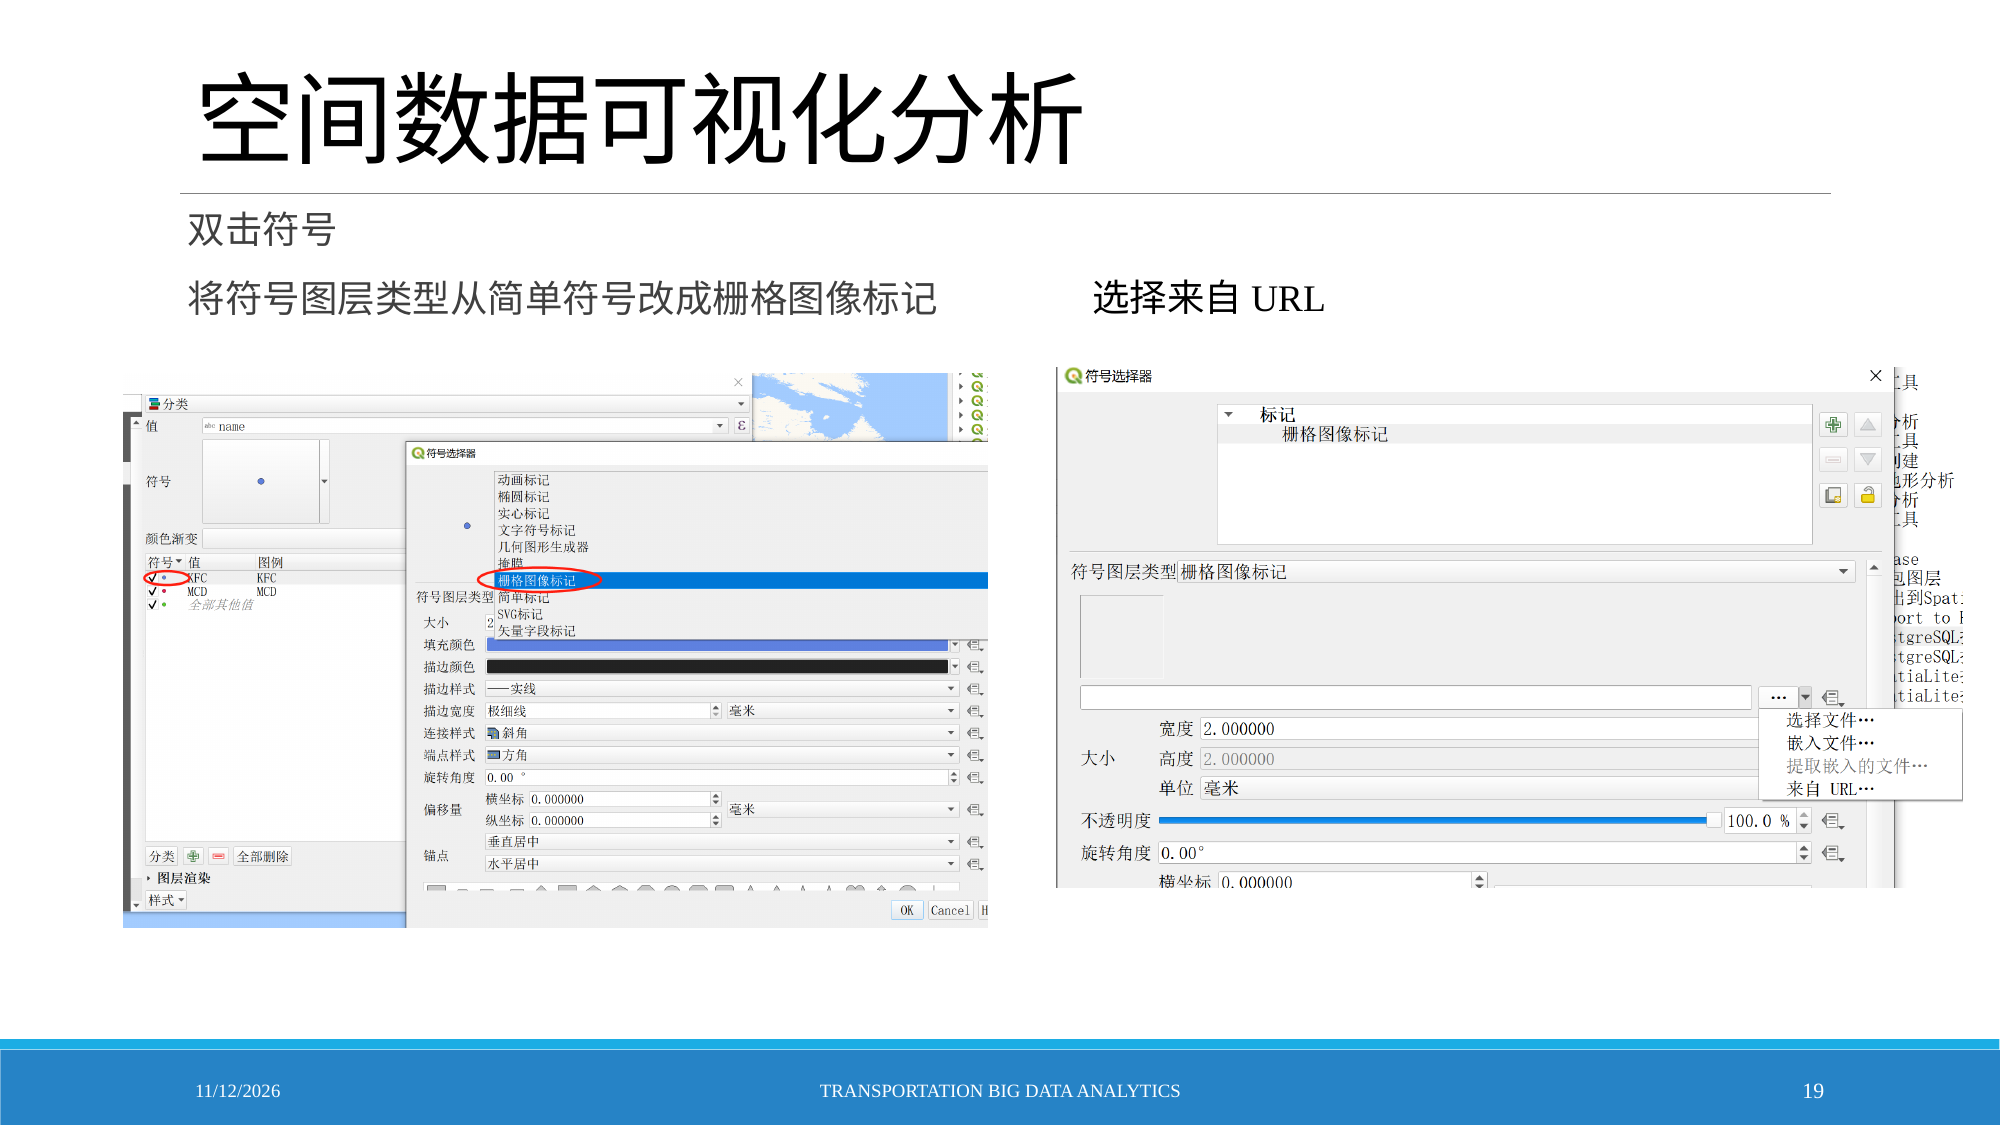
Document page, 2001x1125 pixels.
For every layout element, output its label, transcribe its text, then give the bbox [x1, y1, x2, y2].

picture [123, 372, 989, 928]
title 空间数据可视化分析 [180, 20, 1830, 185]
picture [1055, 366, 1964, 889]
slide_number 19 [1624, 1059, 1840, 1120]
text_box 选择来自URL [1077, 266, 2000, 327]
footer Transportation Big Data Analytics [604, 1059, 1396, 1120]
text_box 双击符号 将符号图层类型从简单符号改成栅格图像标记 [187, 203, 962, 368]
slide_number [180, 1059, 586, 1120]
